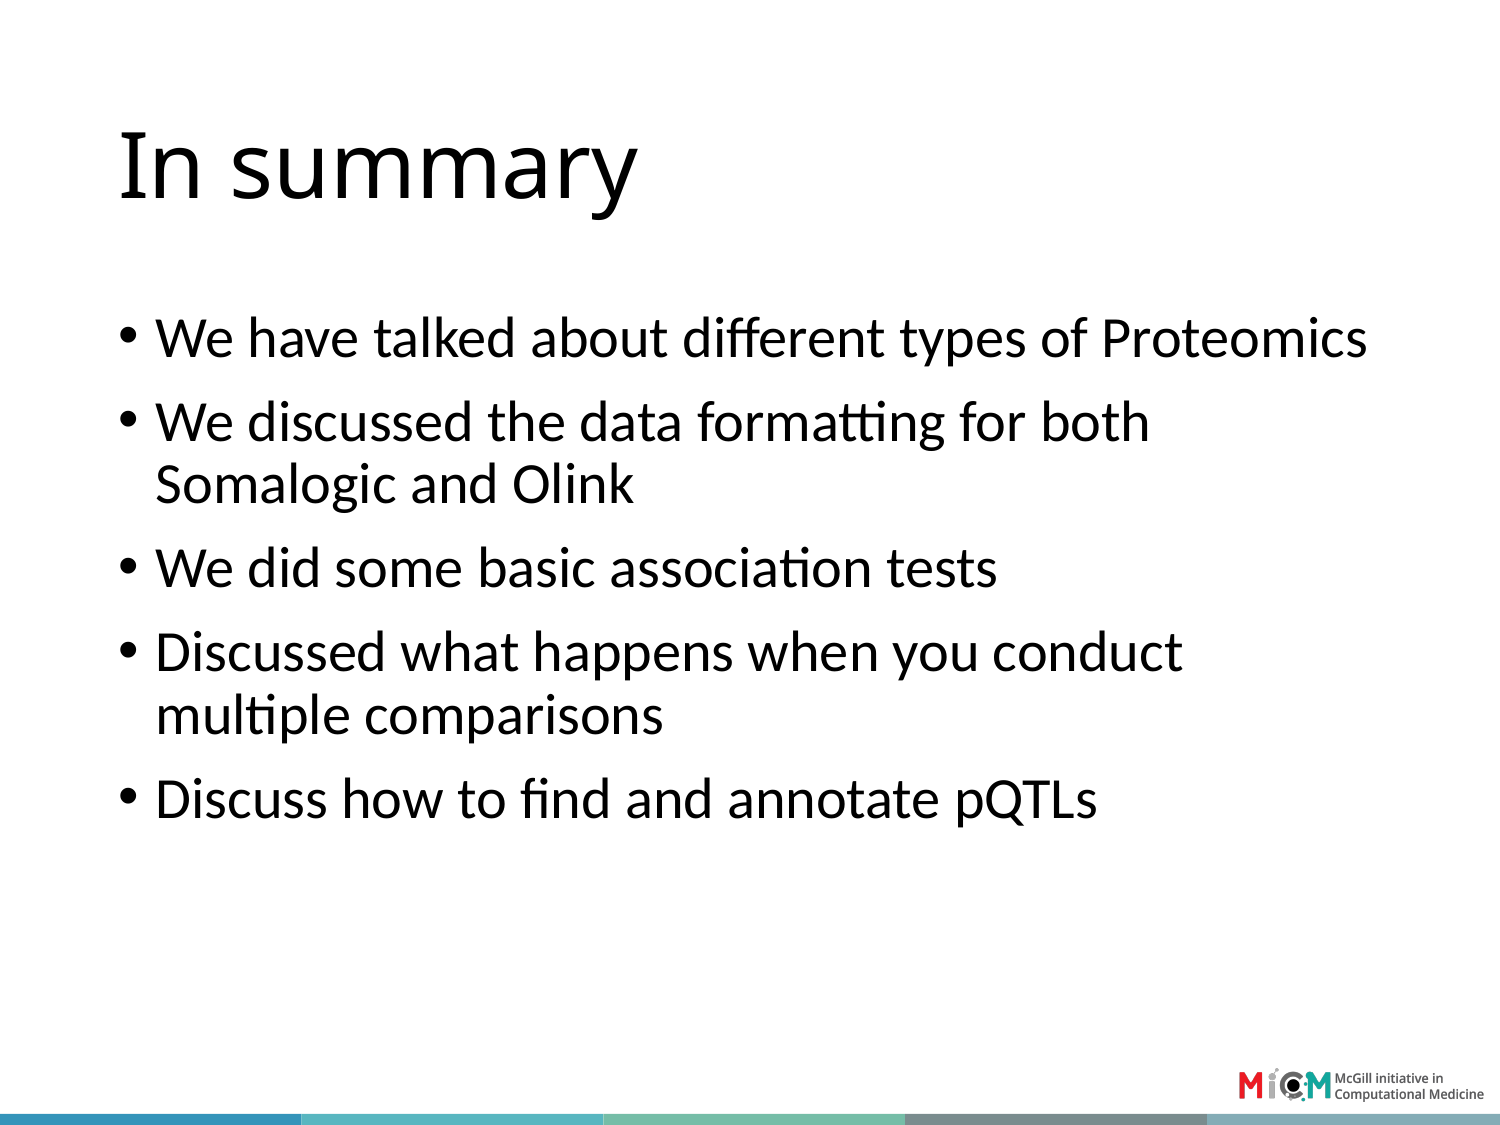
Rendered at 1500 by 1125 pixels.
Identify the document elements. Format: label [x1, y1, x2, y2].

list [103, 299, 1397, 1014]
title [103, 59, 1397, 278]
picture [1211, 1051, 1500, 1122]
